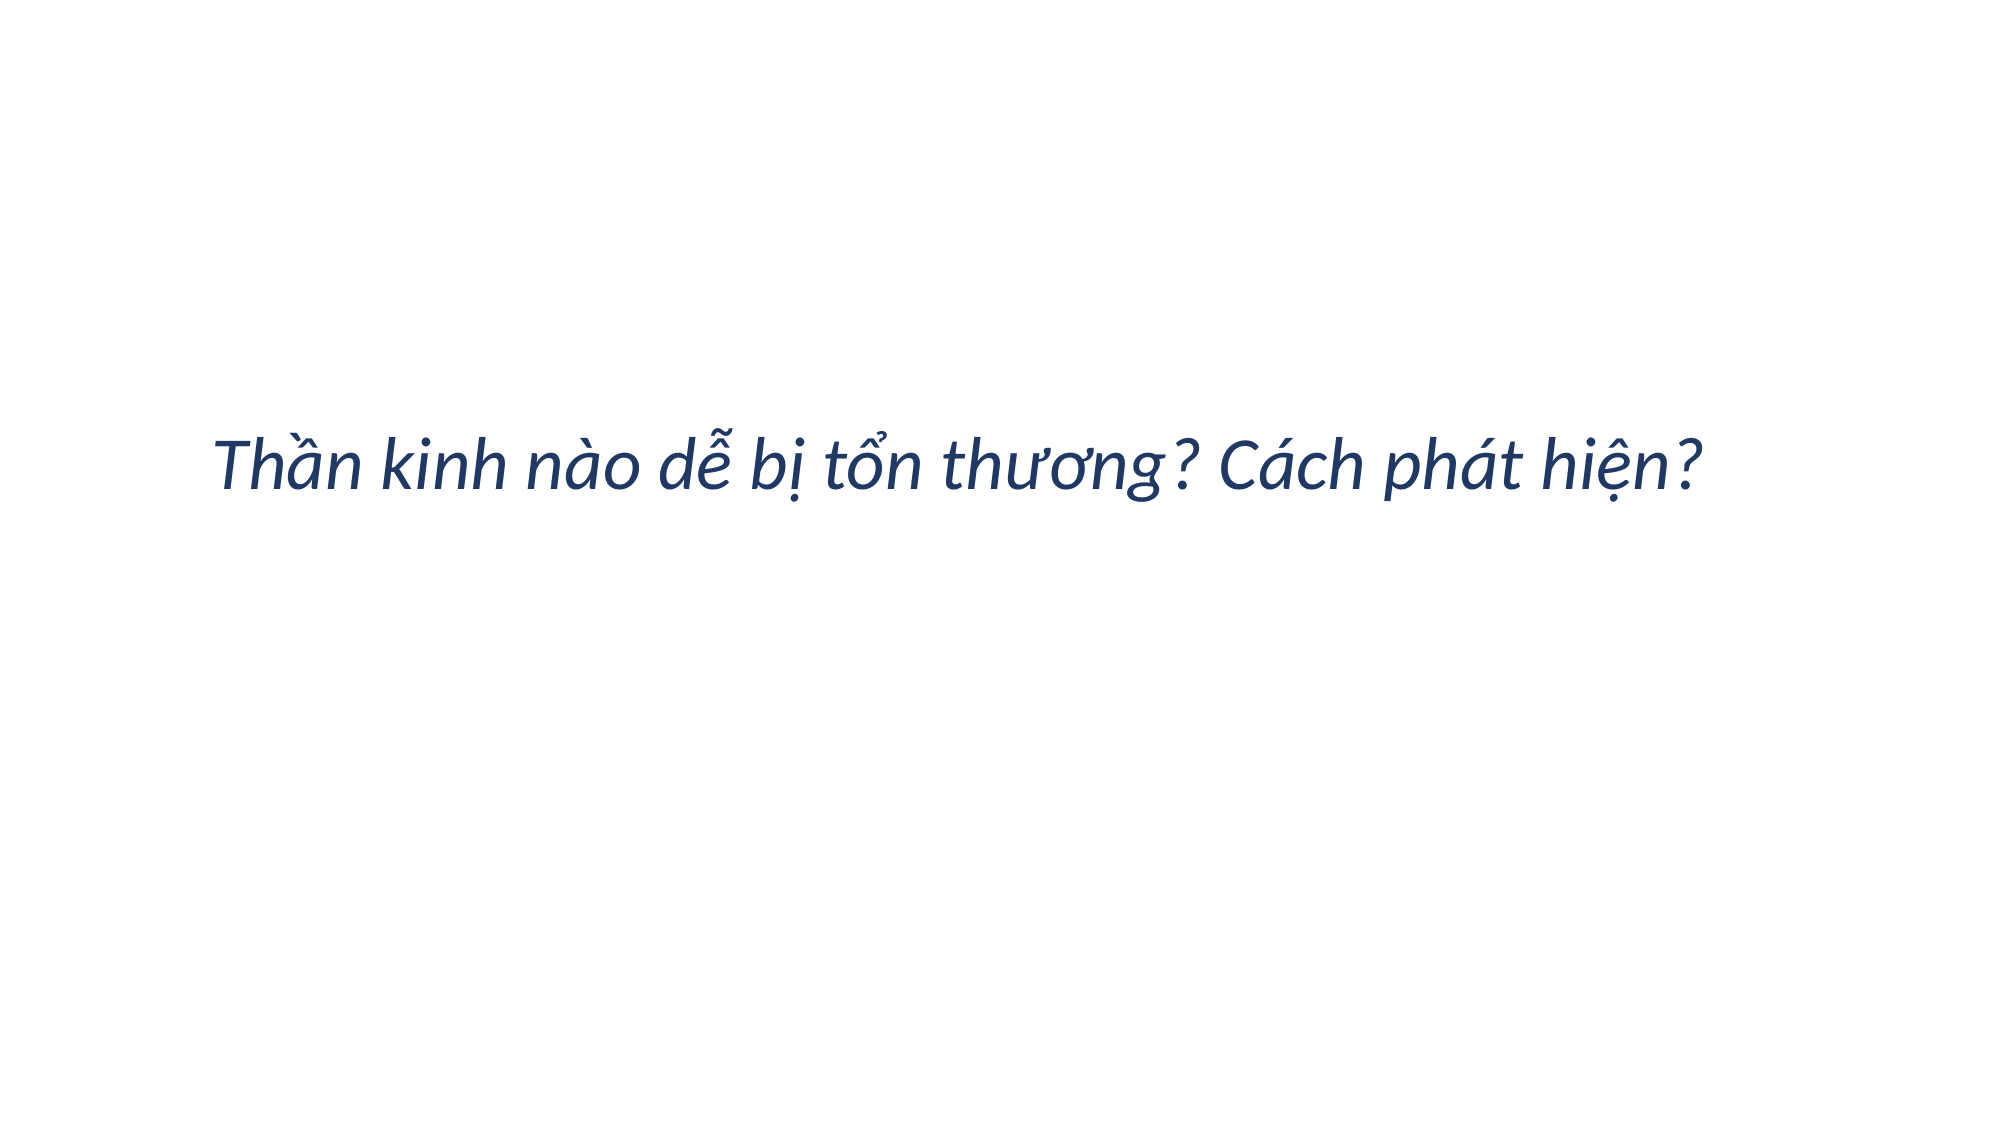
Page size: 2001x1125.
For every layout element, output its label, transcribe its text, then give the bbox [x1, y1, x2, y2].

text_box Thần kinh nào dễ bị tổn thương? Cách phát hiện? [197, 406, 1722, 512]
